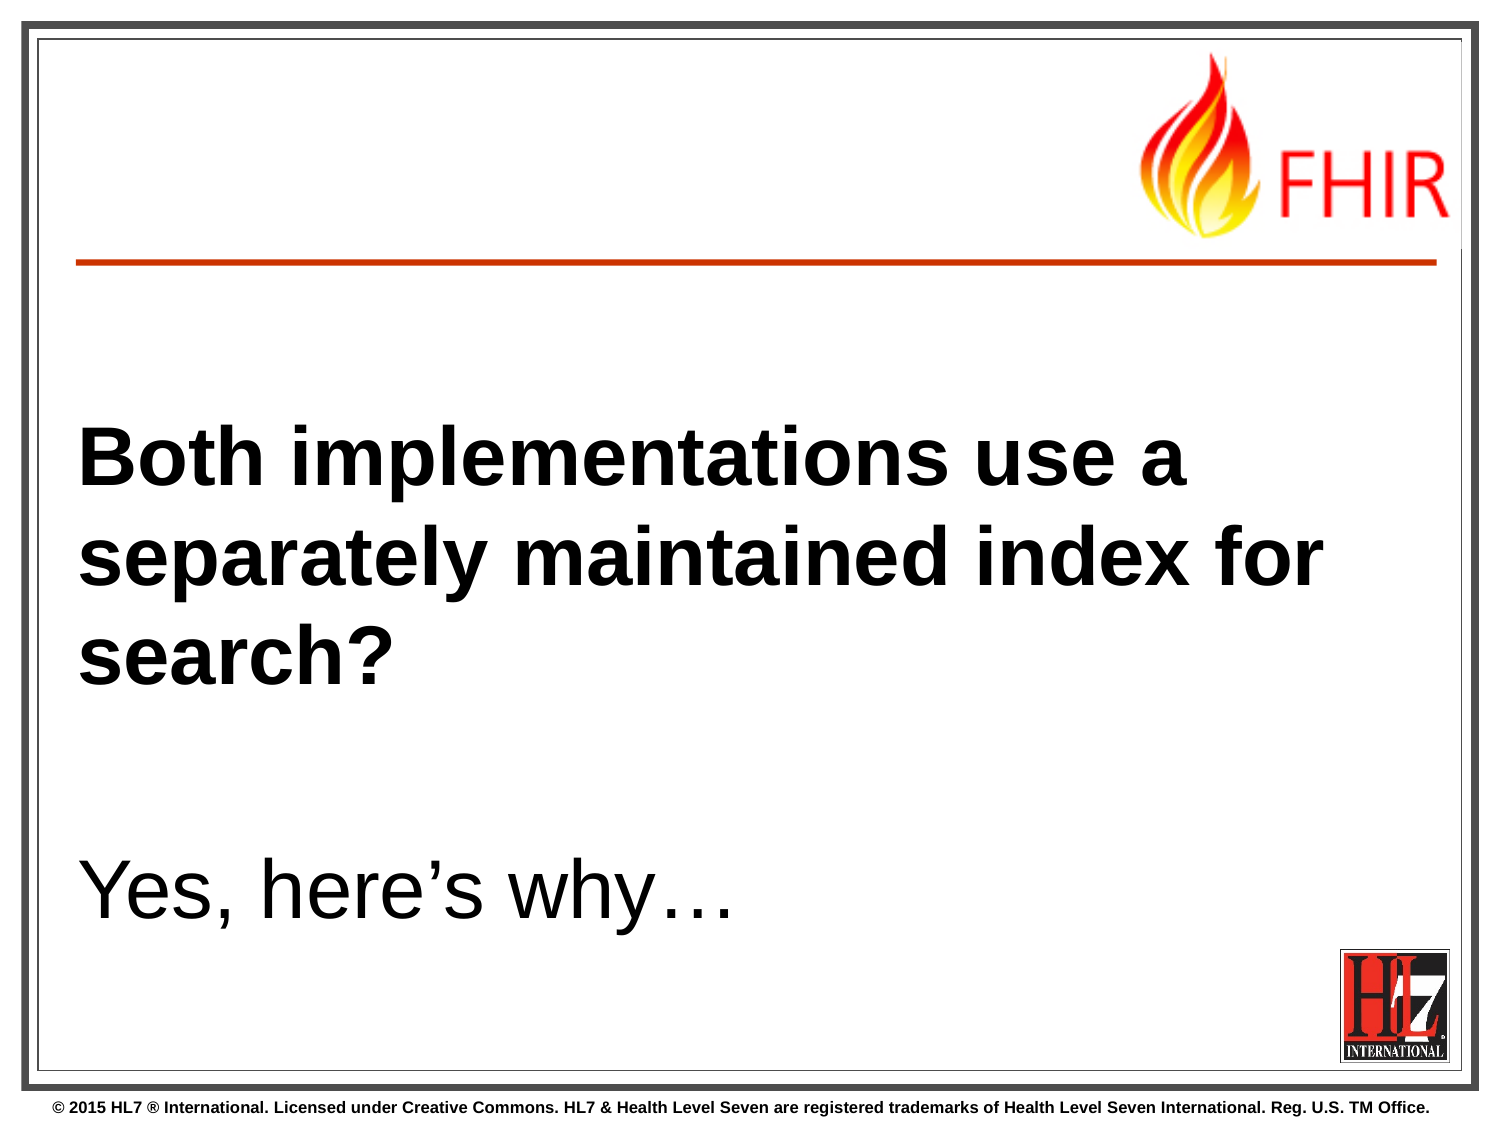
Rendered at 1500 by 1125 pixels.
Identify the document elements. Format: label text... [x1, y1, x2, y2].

picture [1340, 949, 1450, 1063]
picture [1128, 42, 1462, 249]
list Both implementations use a separately maintained index for search? Yes, here’s why… [62, 299, 1438, 1035]
